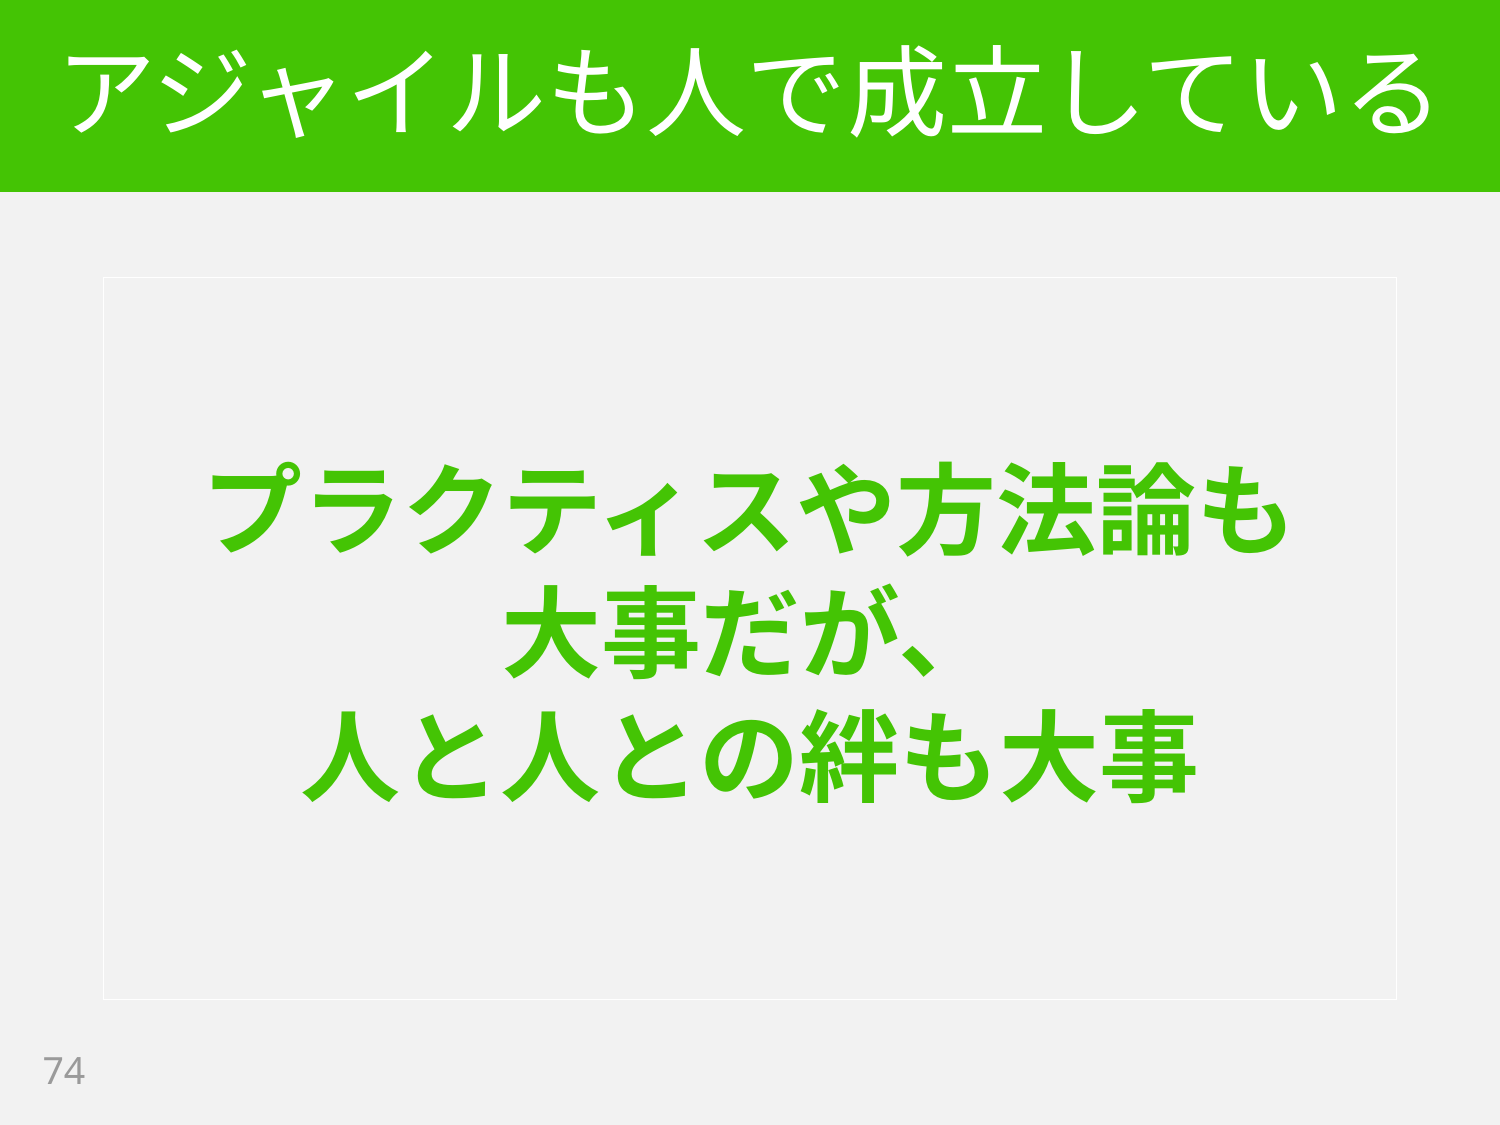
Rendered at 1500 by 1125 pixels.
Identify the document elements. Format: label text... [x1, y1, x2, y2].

slide_number 74 [27, 1042, 146, 1102]
title アジャイルも人で成立している [0, 53, 1500, 140]
list プラクティスや方法論も 大事だが、 人と人との絆も大事 [103, 277, 1397, 1000]
